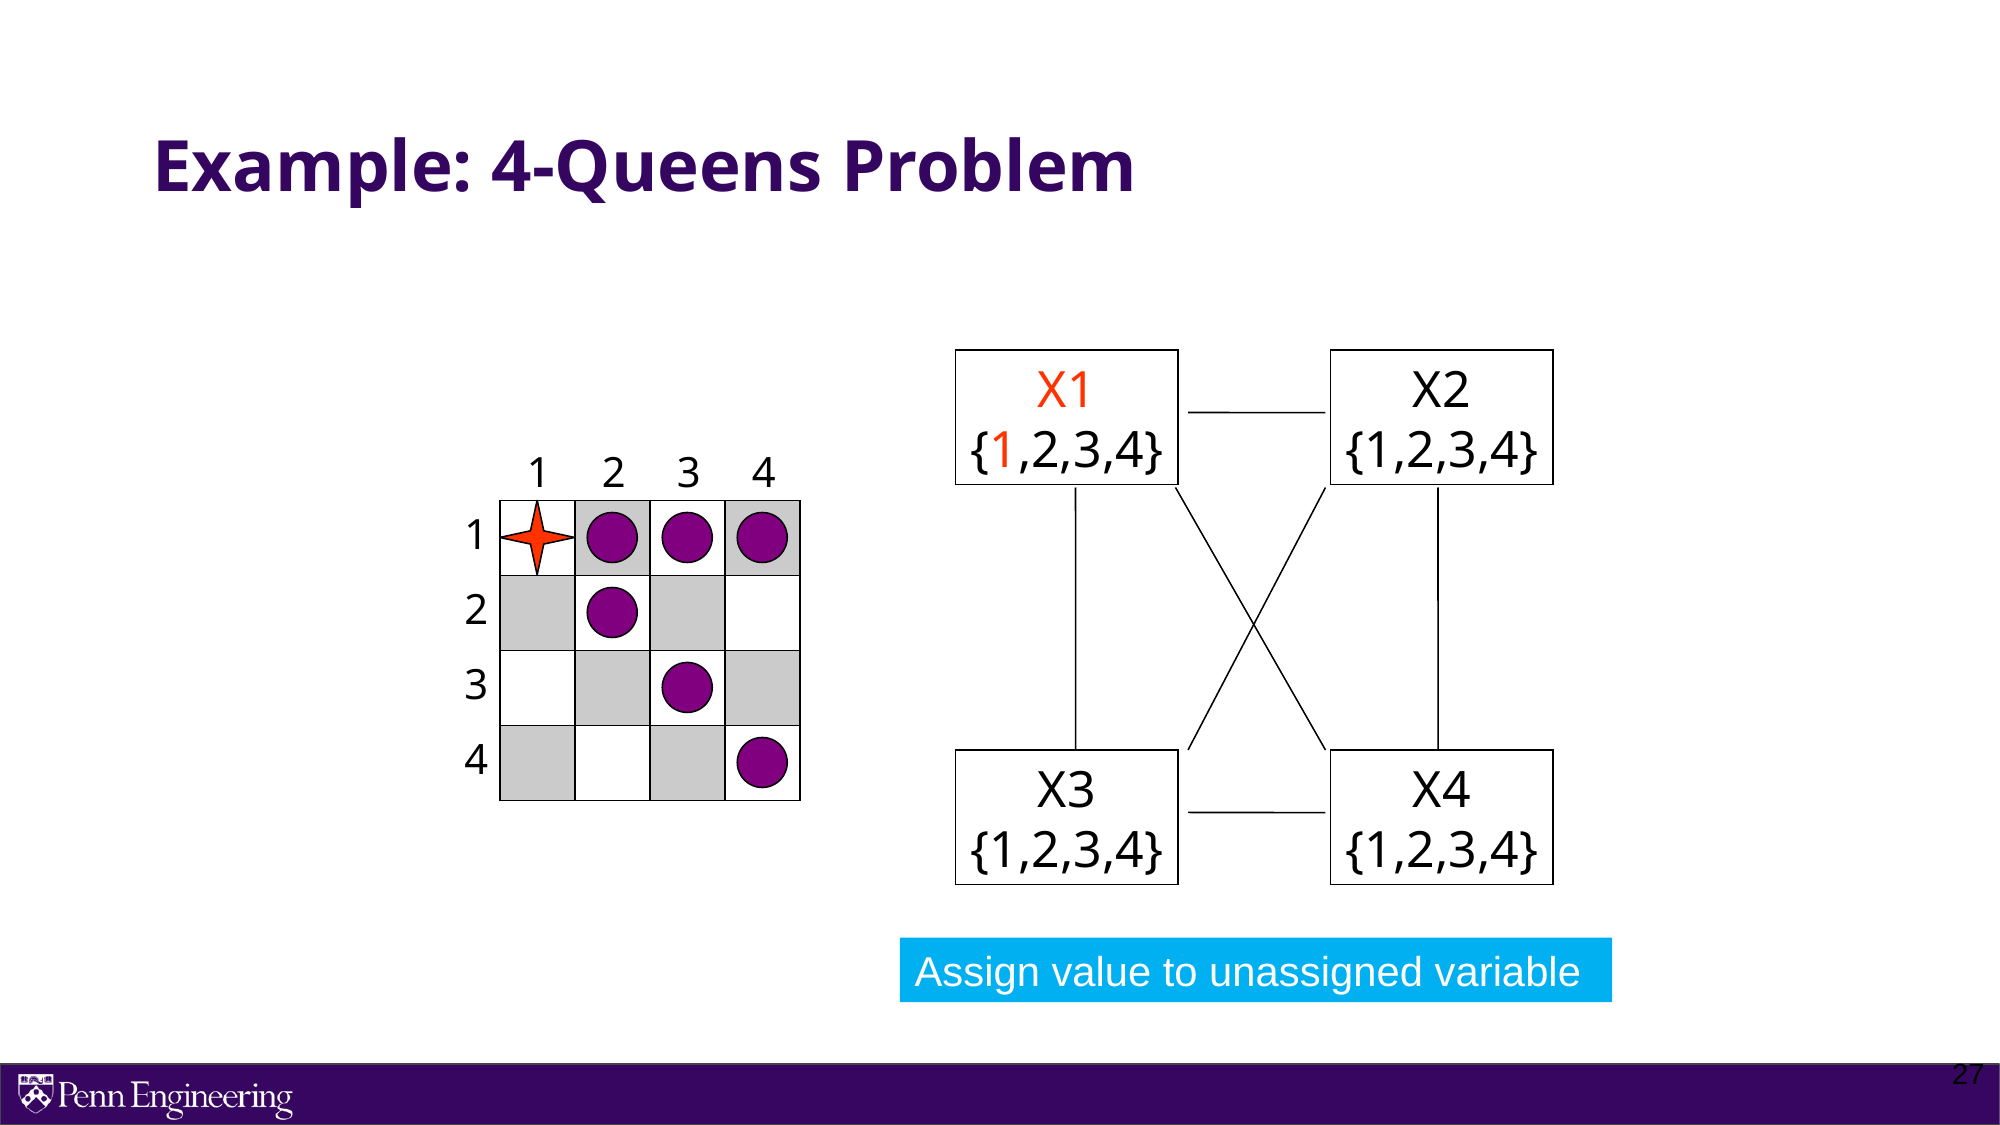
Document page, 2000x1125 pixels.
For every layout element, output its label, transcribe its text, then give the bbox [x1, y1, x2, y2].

title Example: 4-Queens Problem [137, 59, 1862, 278]
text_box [449, 437, 801, 801]
slide_number 27 [1549, 1042, 2000, 1103]
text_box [586, 512, 788, 788]
picture [8, 1066, 301, 1123]
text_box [949, 349, 1560, 888]
text_box Assign value to unassigned variable [899, 937, 1613, 1003]
